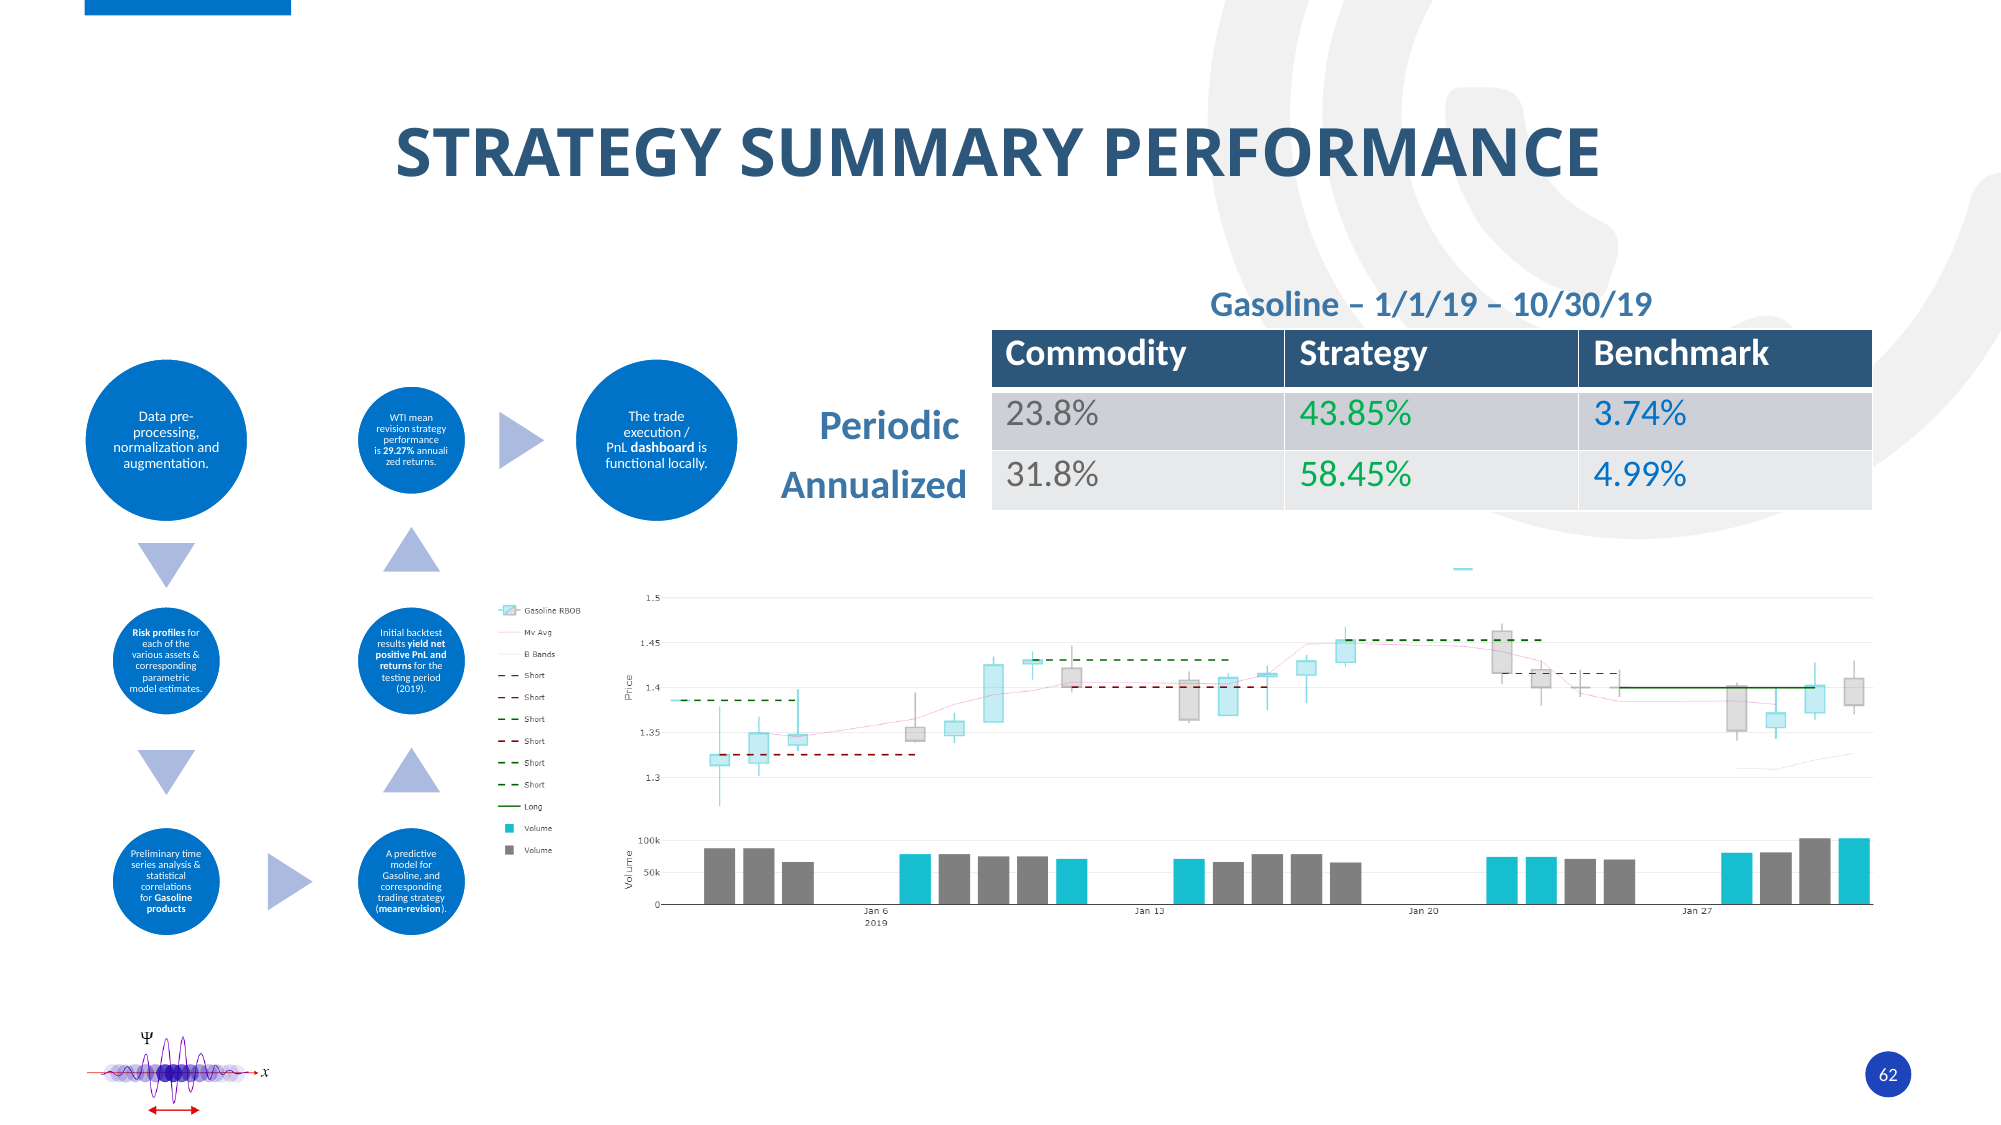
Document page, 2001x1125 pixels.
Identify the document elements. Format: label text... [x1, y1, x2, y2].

table_cell 3.74% [1579, 393, 1872, 450]
table_cell 23.8% [992, 393, 1284, 450]
text_box Annualized [760, 429, 989, 514]
table_header Benchmark [1579, 330, 1872, 387]
table_cell 31.8% [992, 451, 1284, 510]
text_box Gasoline – 1/1/19 – 10/30/19 [1169, 259, 1694, 328]
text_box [84, 272, 739, 1050]
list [739, 555, 1880, 935]
text_box Periodic [788, 377, 991, 455]
table_cell 43.85% [1285, 393, 1578, 450]
table_header Commodity [992, 330, 1284, 387]
slide_number 62 [1864, 1059, 1913, 1090]
text_box strategy Summary performance [84, 40, 1914, 192]
table_header Strategy [1285, 330, 1578, 387]
table_cell 4.99% [1579, 451, 1872, 510]
picture [87, 1050, 269, 1116]
table_cell 58.45% [1285, 451, 1578, 510]
